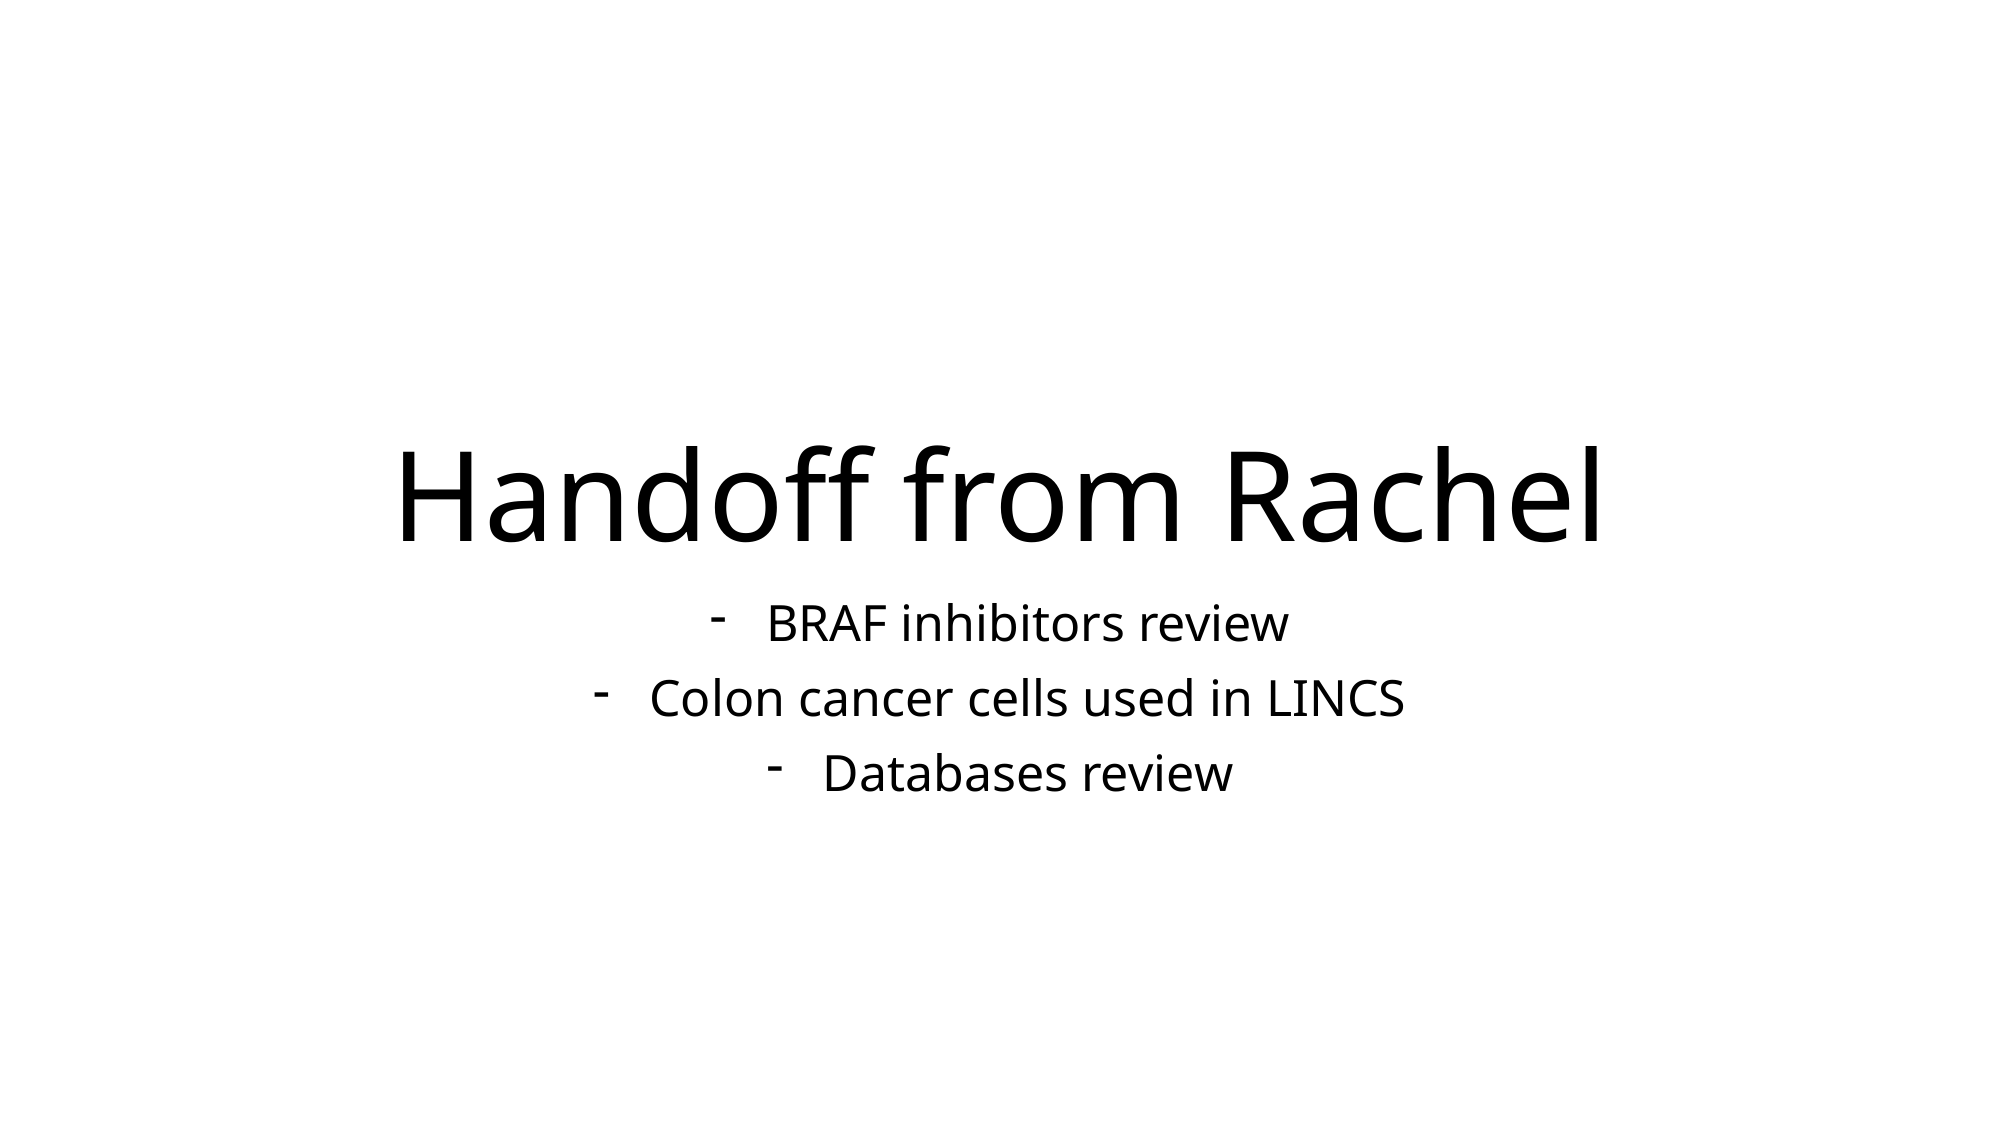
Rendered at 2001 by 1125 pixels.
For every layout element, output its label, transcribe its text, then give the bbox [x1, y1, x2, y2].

subtitle BRAF inhibitors review Colon cancer cells used in LINCS Databases review [249, 590, 1750, 863]
title Handoff from Rachel [249, 184, 1750, 576]
